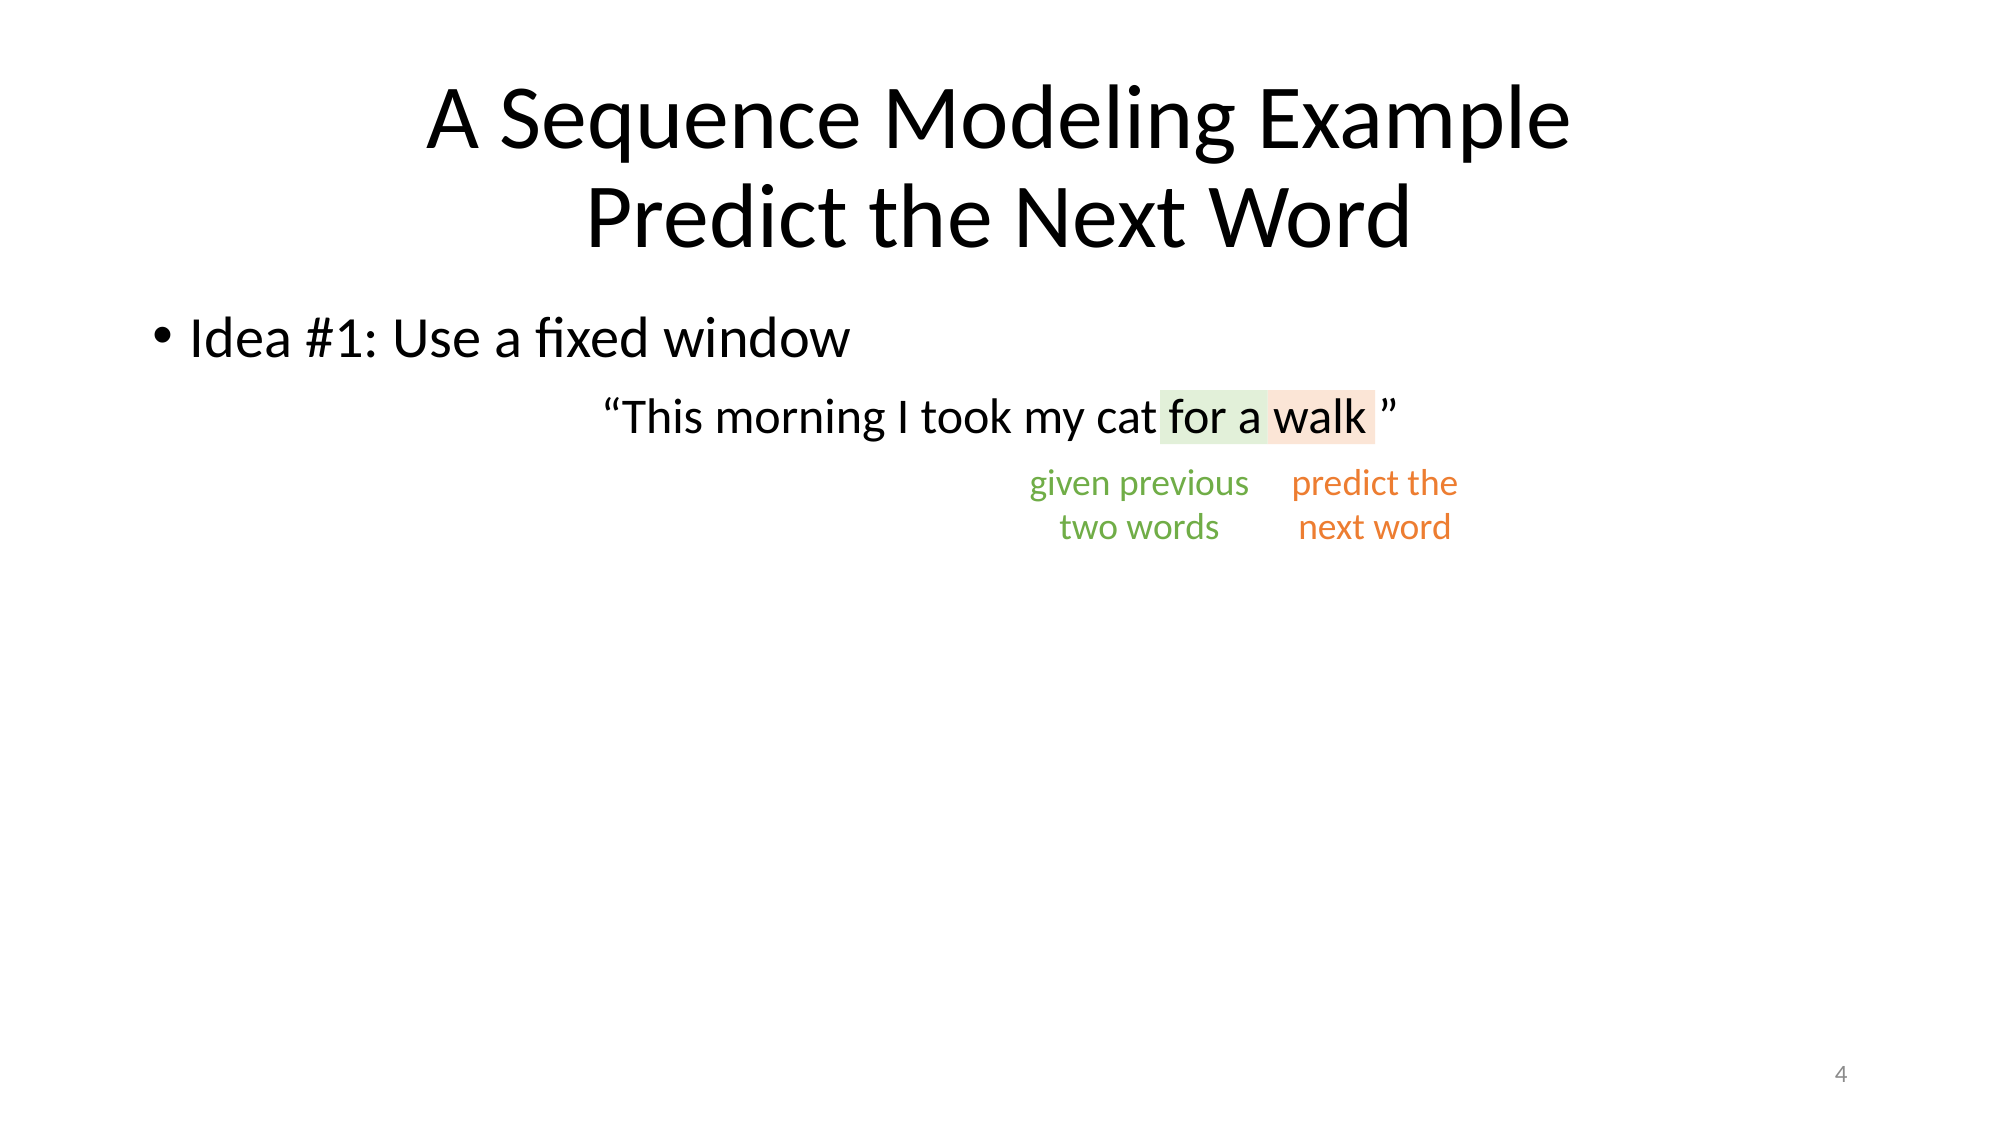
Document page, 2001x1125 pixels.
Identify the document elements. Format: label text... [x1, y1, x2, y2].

list Idea #1: Use a fixed window “This morning I took my cat for a walk ” [137, 299, 1863, 1014]
slide_number 4 [1412, 1042, 1863, 1103]
text_box predict the next word [1247, 450, 1504, 555]
text_box given previous two words [1011, 450, 1247, 555]
title A Sequence Modeling Example Predict the Next Word [137, 59, 1863, 278]
